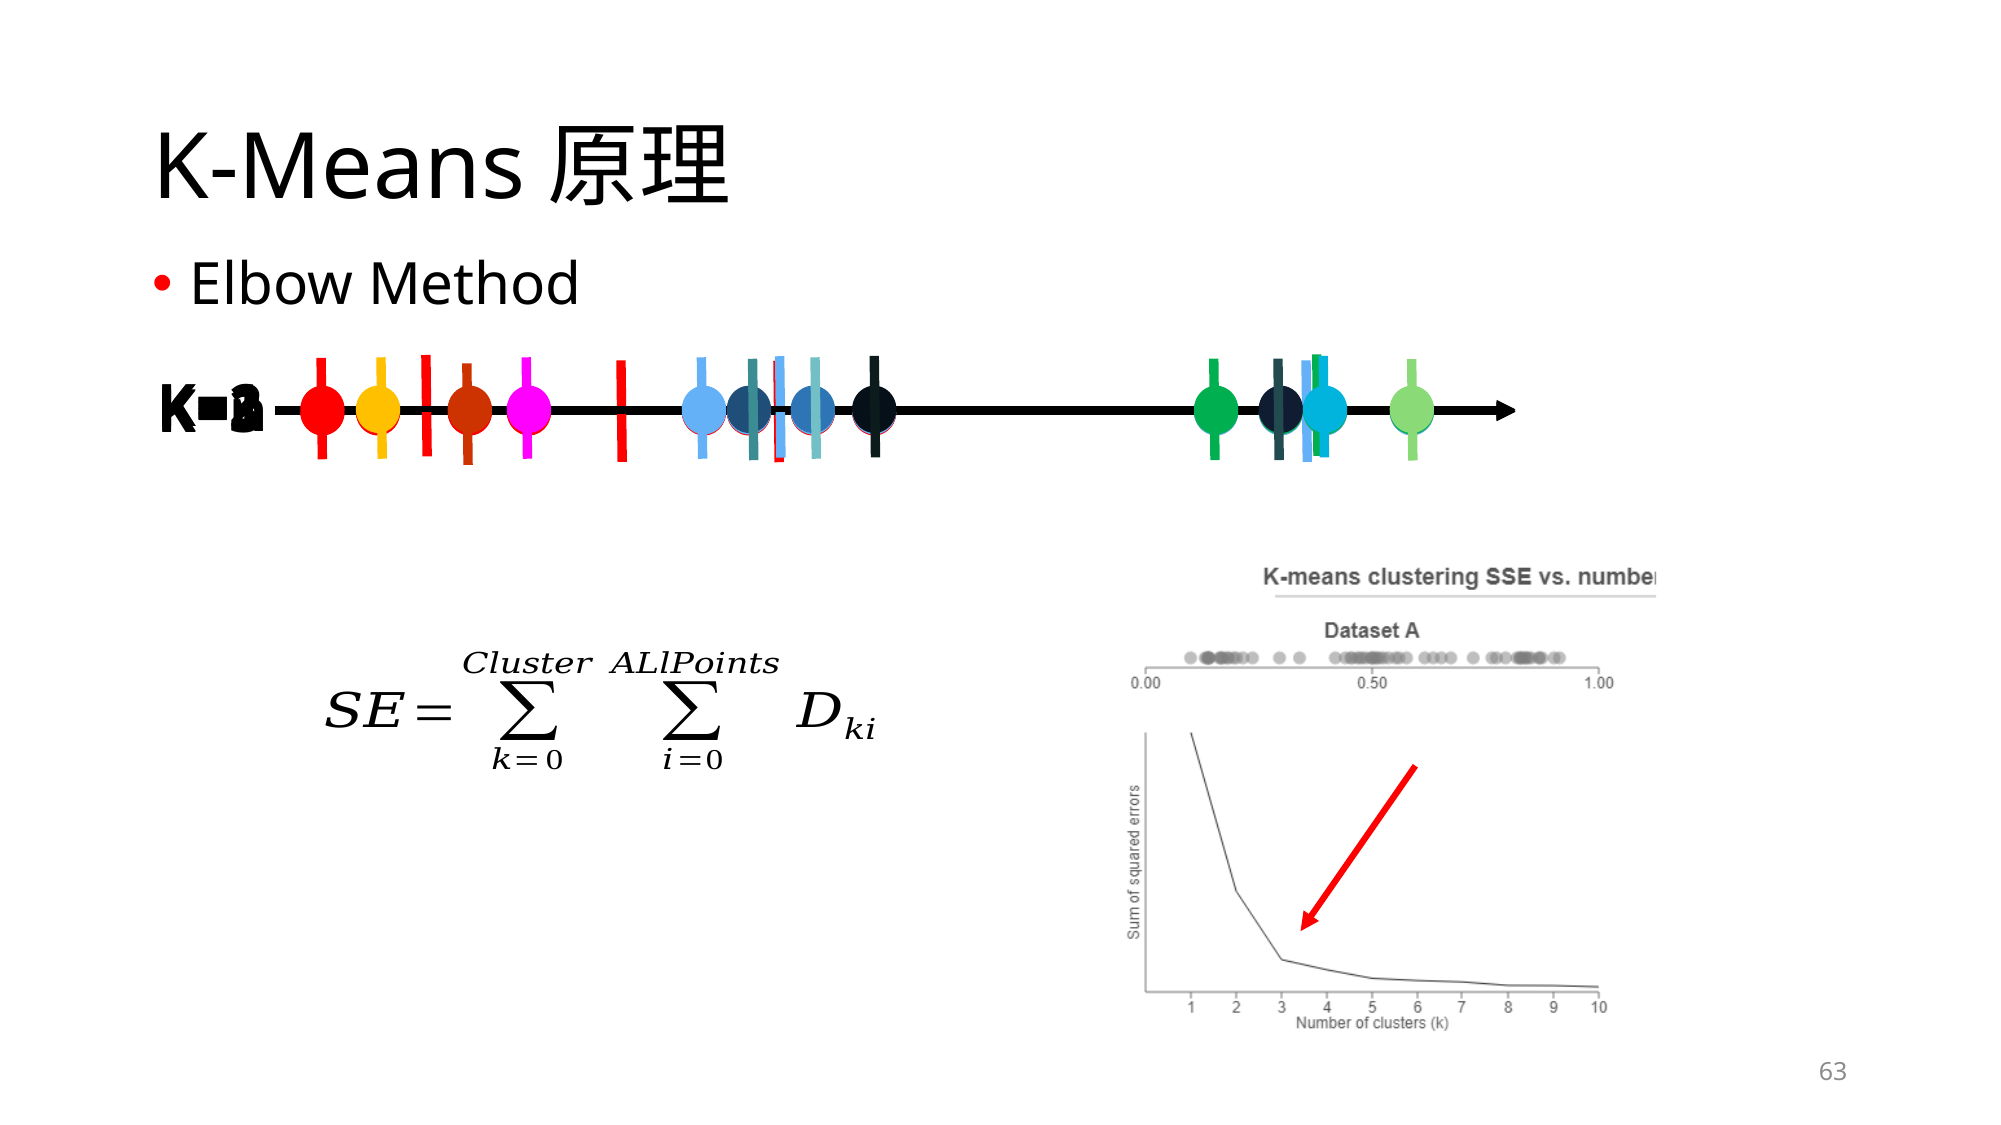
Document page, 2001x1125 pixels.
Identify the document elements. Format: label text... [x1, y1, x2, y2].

title K-Means原理 [137, 59, 1863, 278]
list Elbow Method [137, 278, 1488, 349]
picture [1081, 564, 1657, 1057]
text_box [142, 355, 1516, 467]
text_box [1300, 765, 1416, 932]
slide_number 63 [1412, 1042, 1863, 1103]
